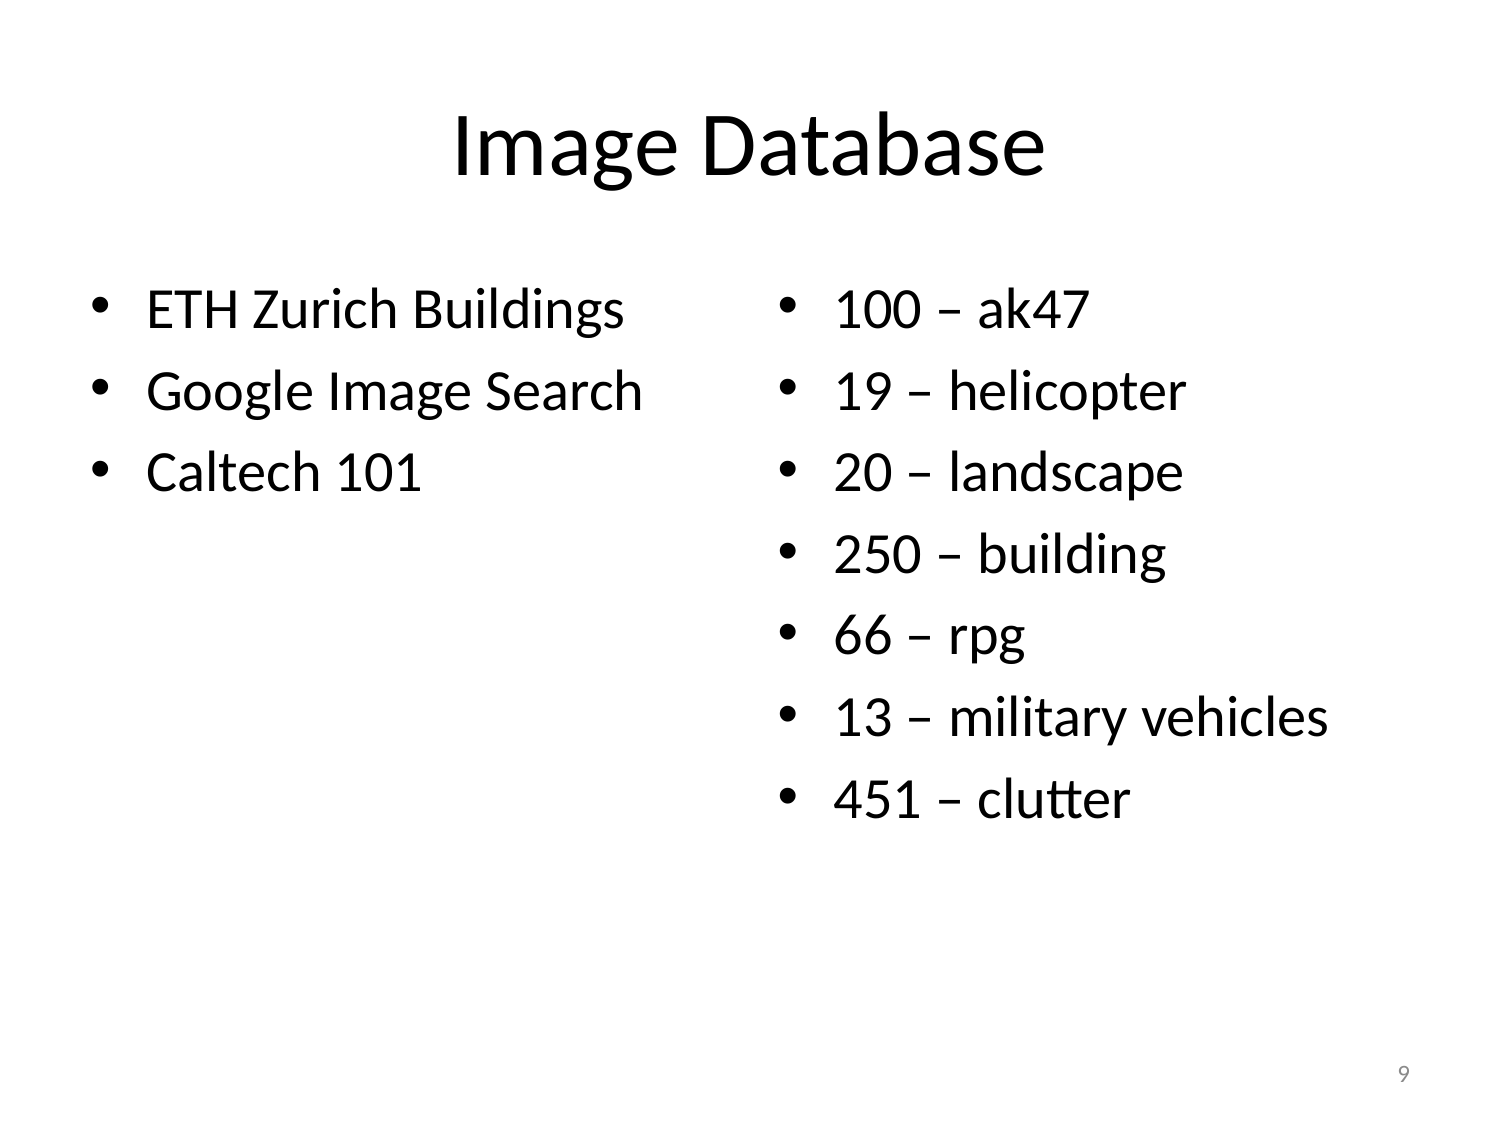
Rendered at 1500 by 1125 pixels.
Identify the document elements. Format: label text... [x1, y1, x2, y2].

list ETH Zurich Buildings Google Image Search Caltech 101 [75, 262, 738, 1005]
title Image Database [75, 45, 1425, 233]
slide_number 9 [1074, 1042, 1425, 1103]
list 100 – ak47 19 – helicopter 20 – landscape 250 – building 66 – rpg 13 – military vehicles 451 – clutter [762, 262, 1425, 1005]
